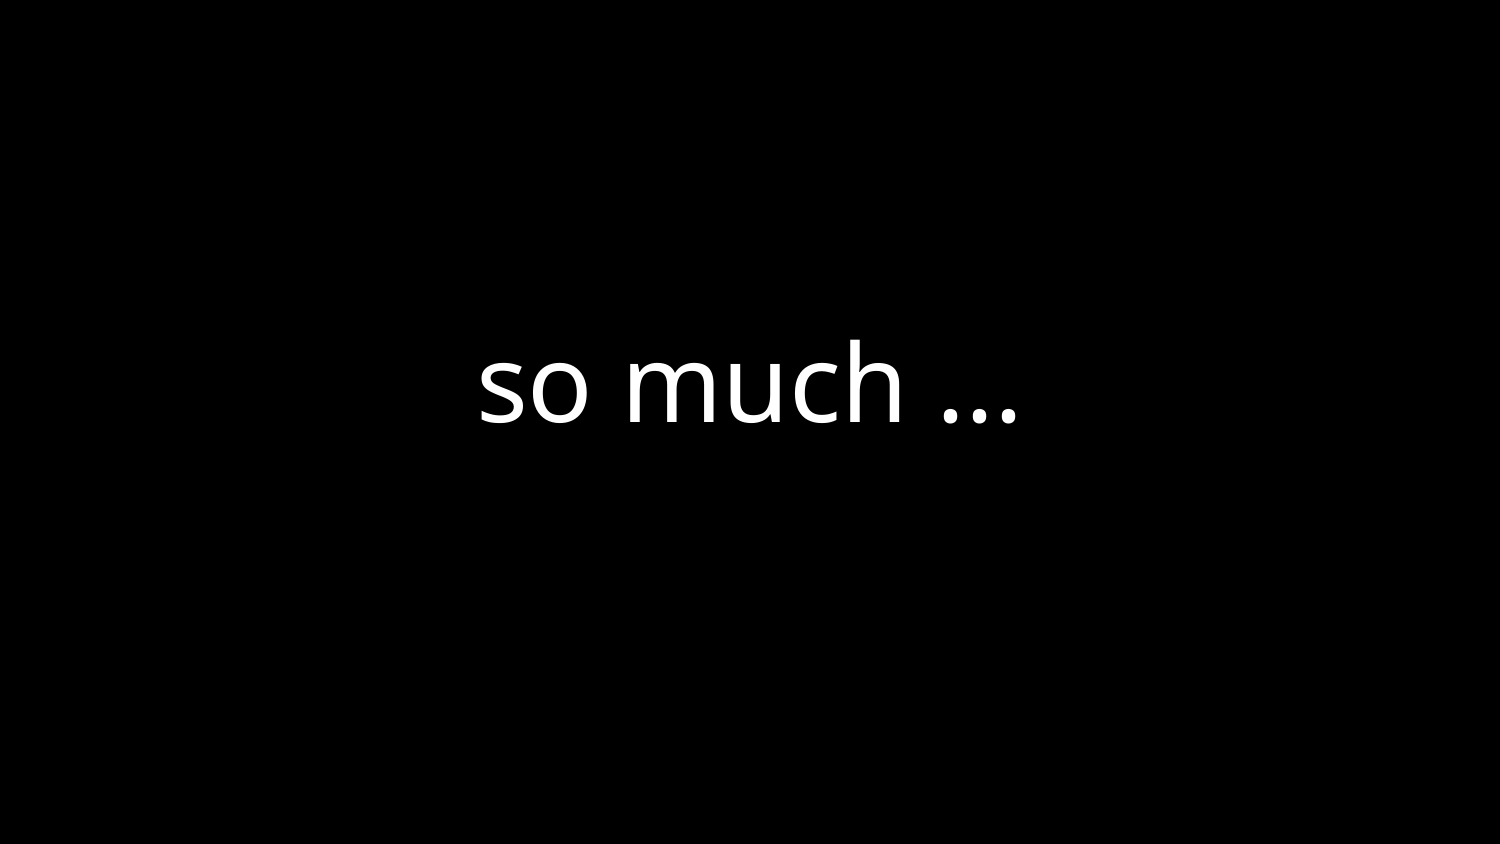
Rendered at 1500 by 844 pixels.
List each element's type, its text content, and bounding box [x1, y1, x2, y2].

title so much ... [51, 122, 1449, 459]
